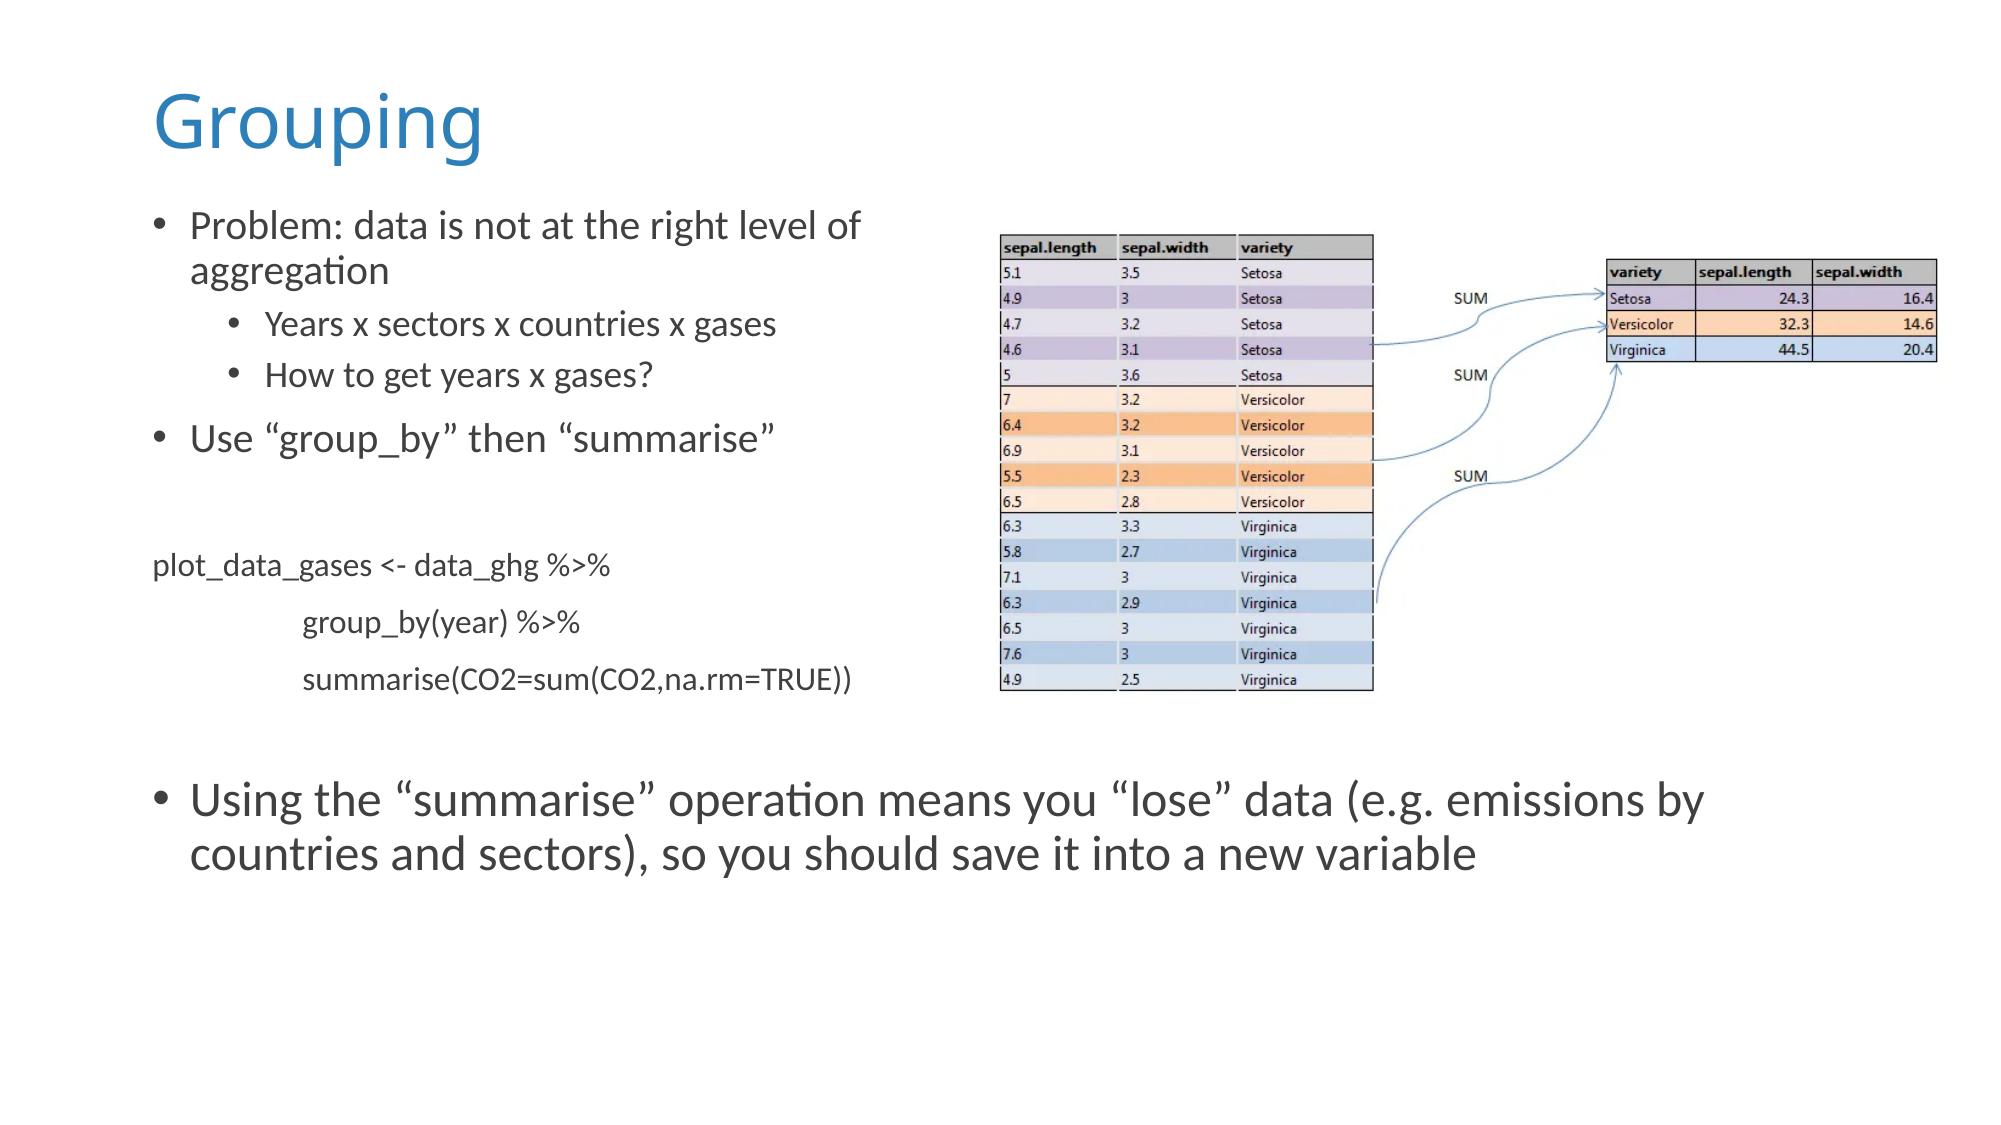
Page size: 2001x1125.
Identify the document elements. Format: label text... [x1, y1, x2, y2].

title Grouping [137, 59, 1863, 190]
text_box Using the “summarise” operation means you “lose” data (e.g. emissions by countries and sectors), so you should save it into a new variable [137, 765, 1824, 983]
picture [982, 222, 1953, 712]
list Problem: data is not at the right level of aggregation Years x sectors x countries x gases How to get years x gases? Use “group_by” then “summarise” plot_data_gases <- data_ghg %>% group_by(year) %>% summarise(CO2=sum(CO2,na.rm=TRUE)) [137, 196, 916, 765]
